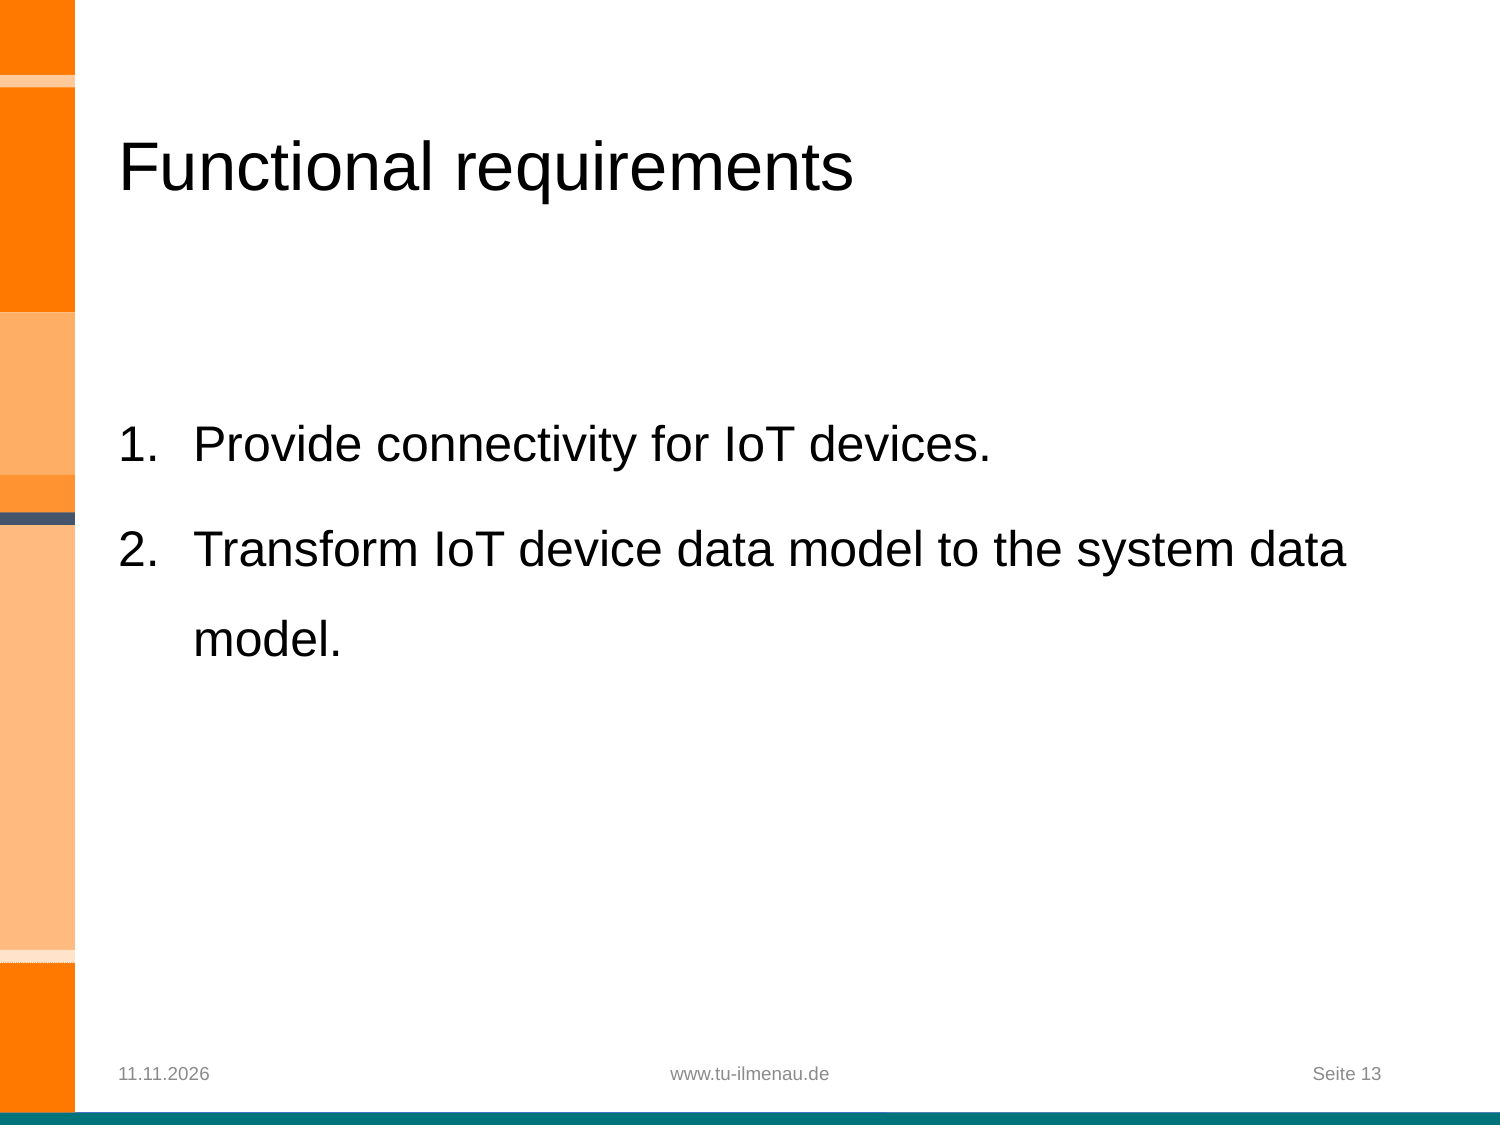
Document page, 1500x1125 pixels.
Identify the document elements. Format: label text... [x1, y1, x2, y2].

list Provide connectivity for IoT devices. Transform IoT device data model to the system data model. [103, 373, 1397, 1088]
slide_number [103, 1042, 441, 1103]
footer www.tu-ilmenau.de [496, 1042, 1004, 1103]
title Functional requirements [103, 59, 1397, 278]
slide_number Seite 13 [1059, 1042, 1397, 1103]
